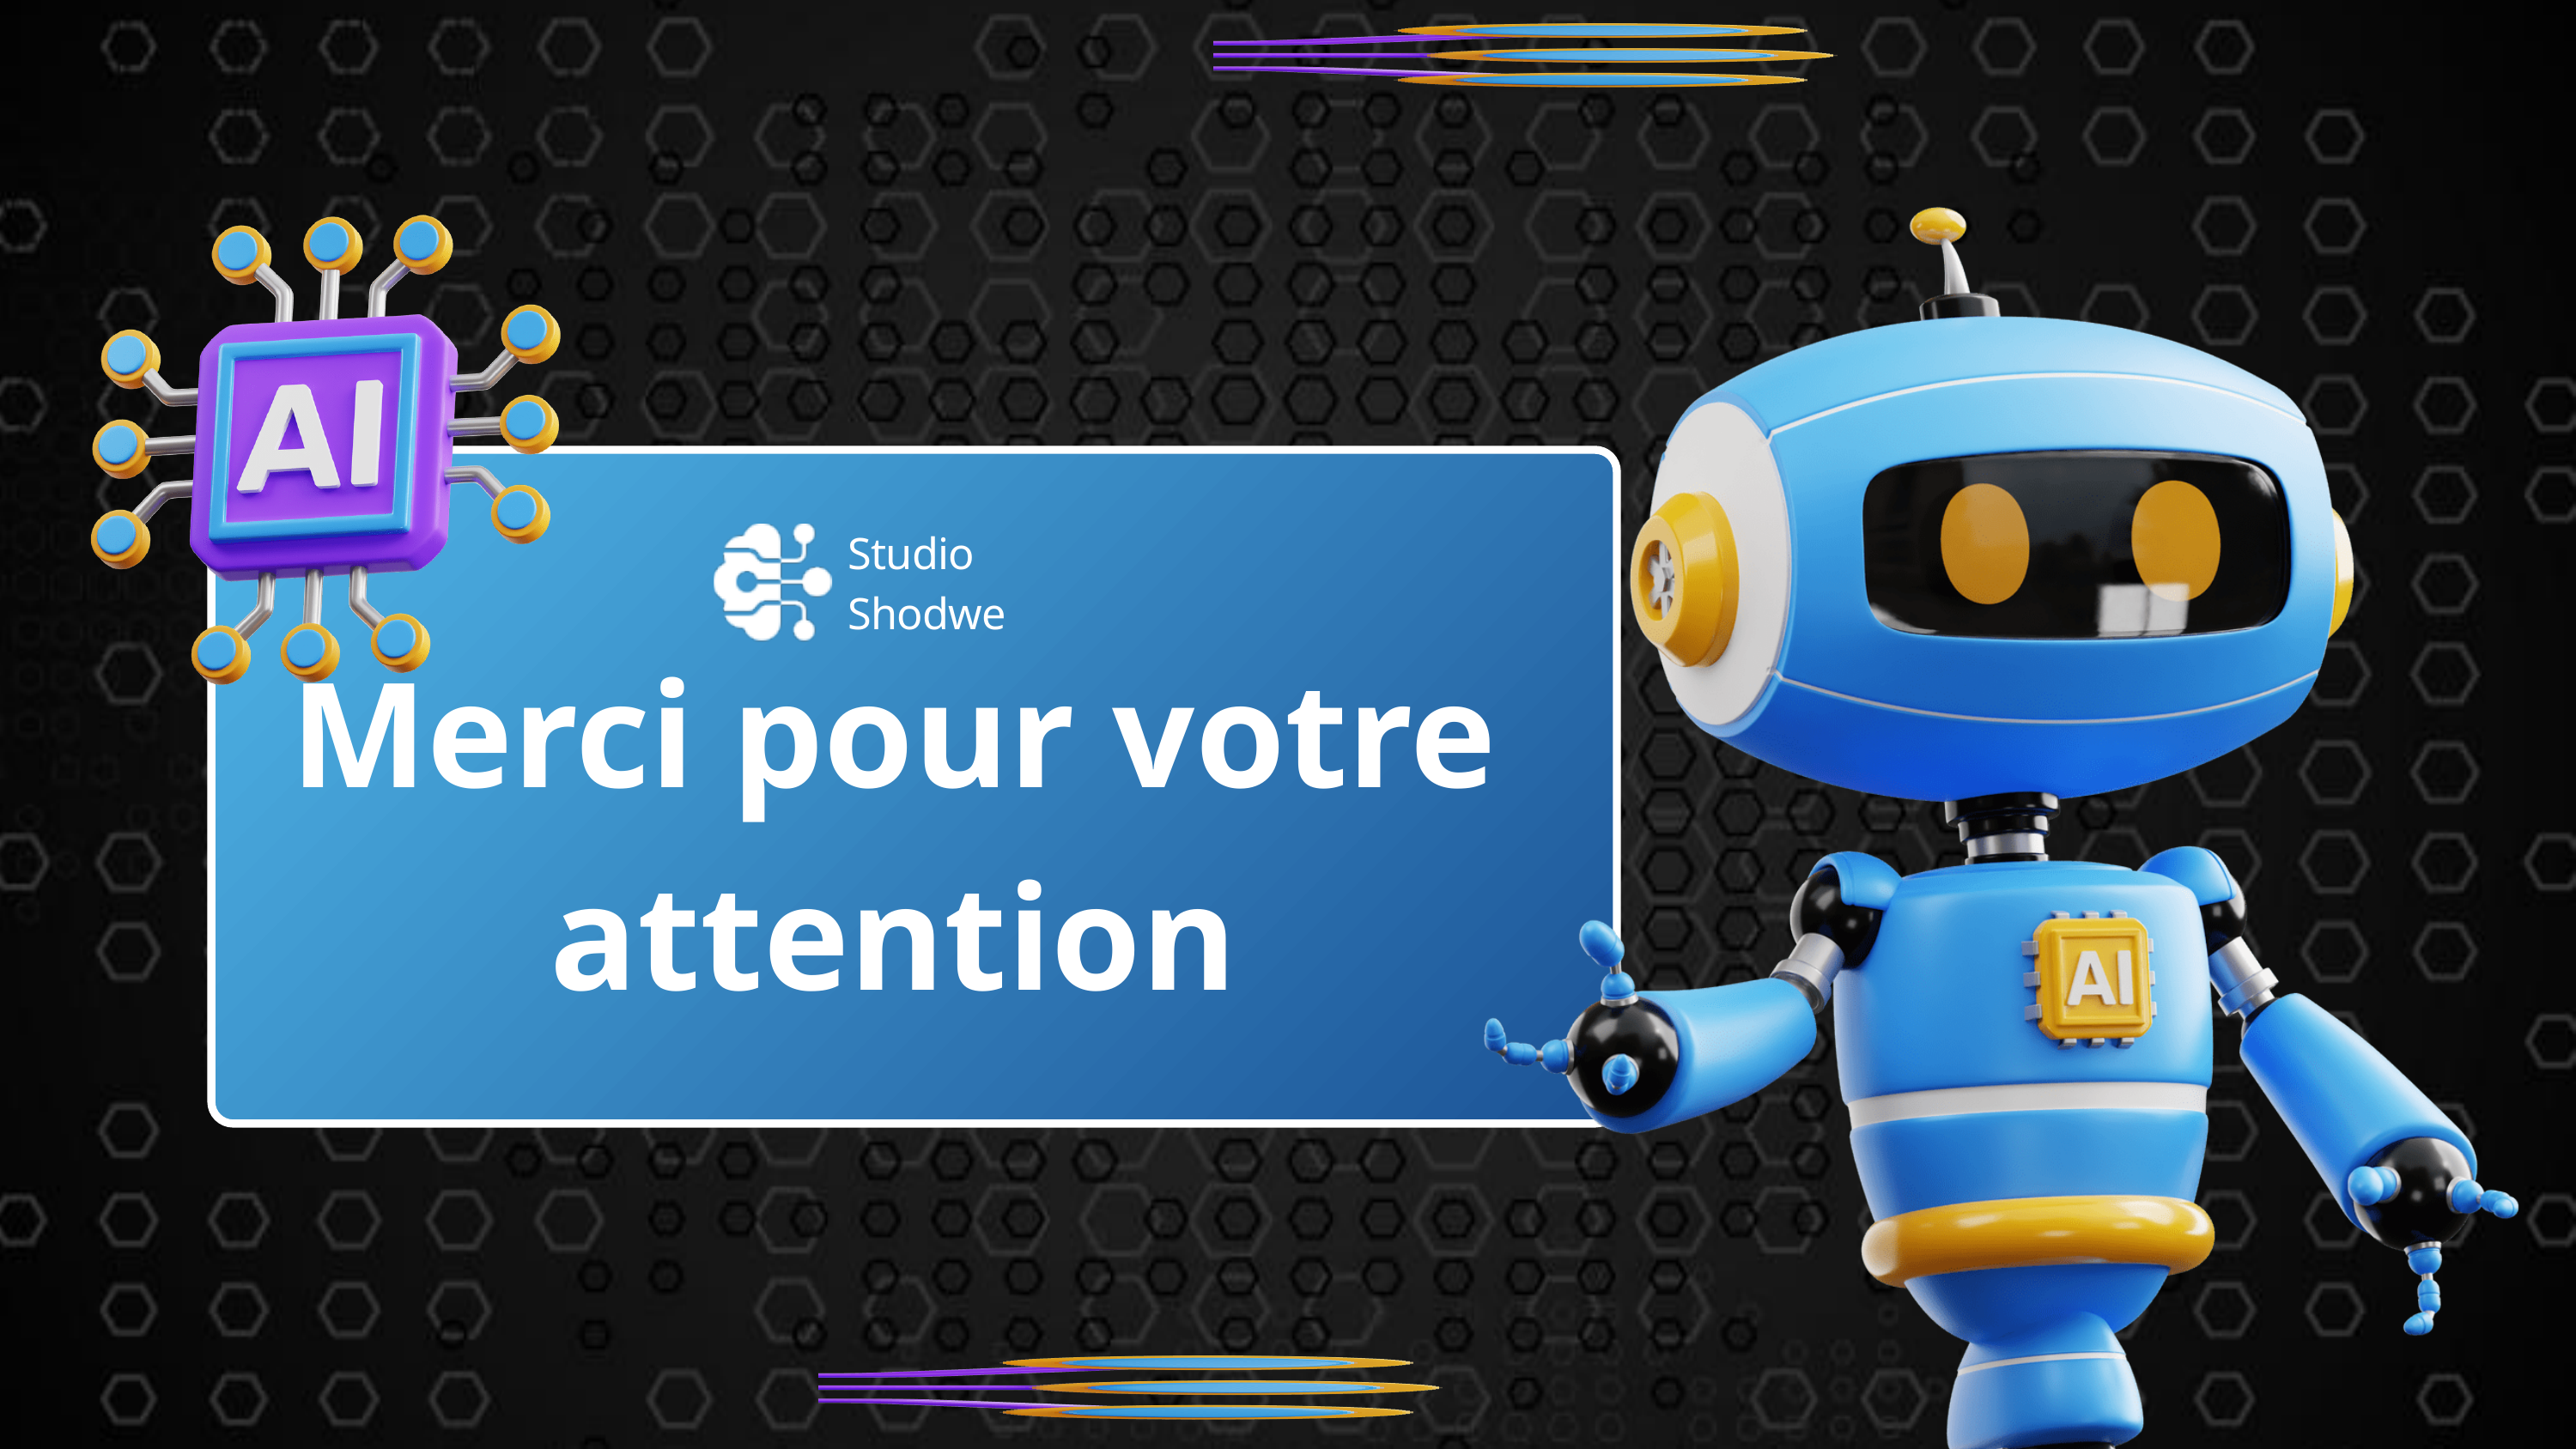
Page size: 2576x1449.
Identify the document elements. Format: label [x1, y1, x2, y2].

text_box [1484, 207, 2519, 1449]
text_box [210, 449, 1618, 1125]
text_box [90, 215, 561, 685]
text_box [818, 1331, 1443, 1449]
text_box [1213, 0, 1838, 118]
text_box [0, 0, 2576, 1449]
